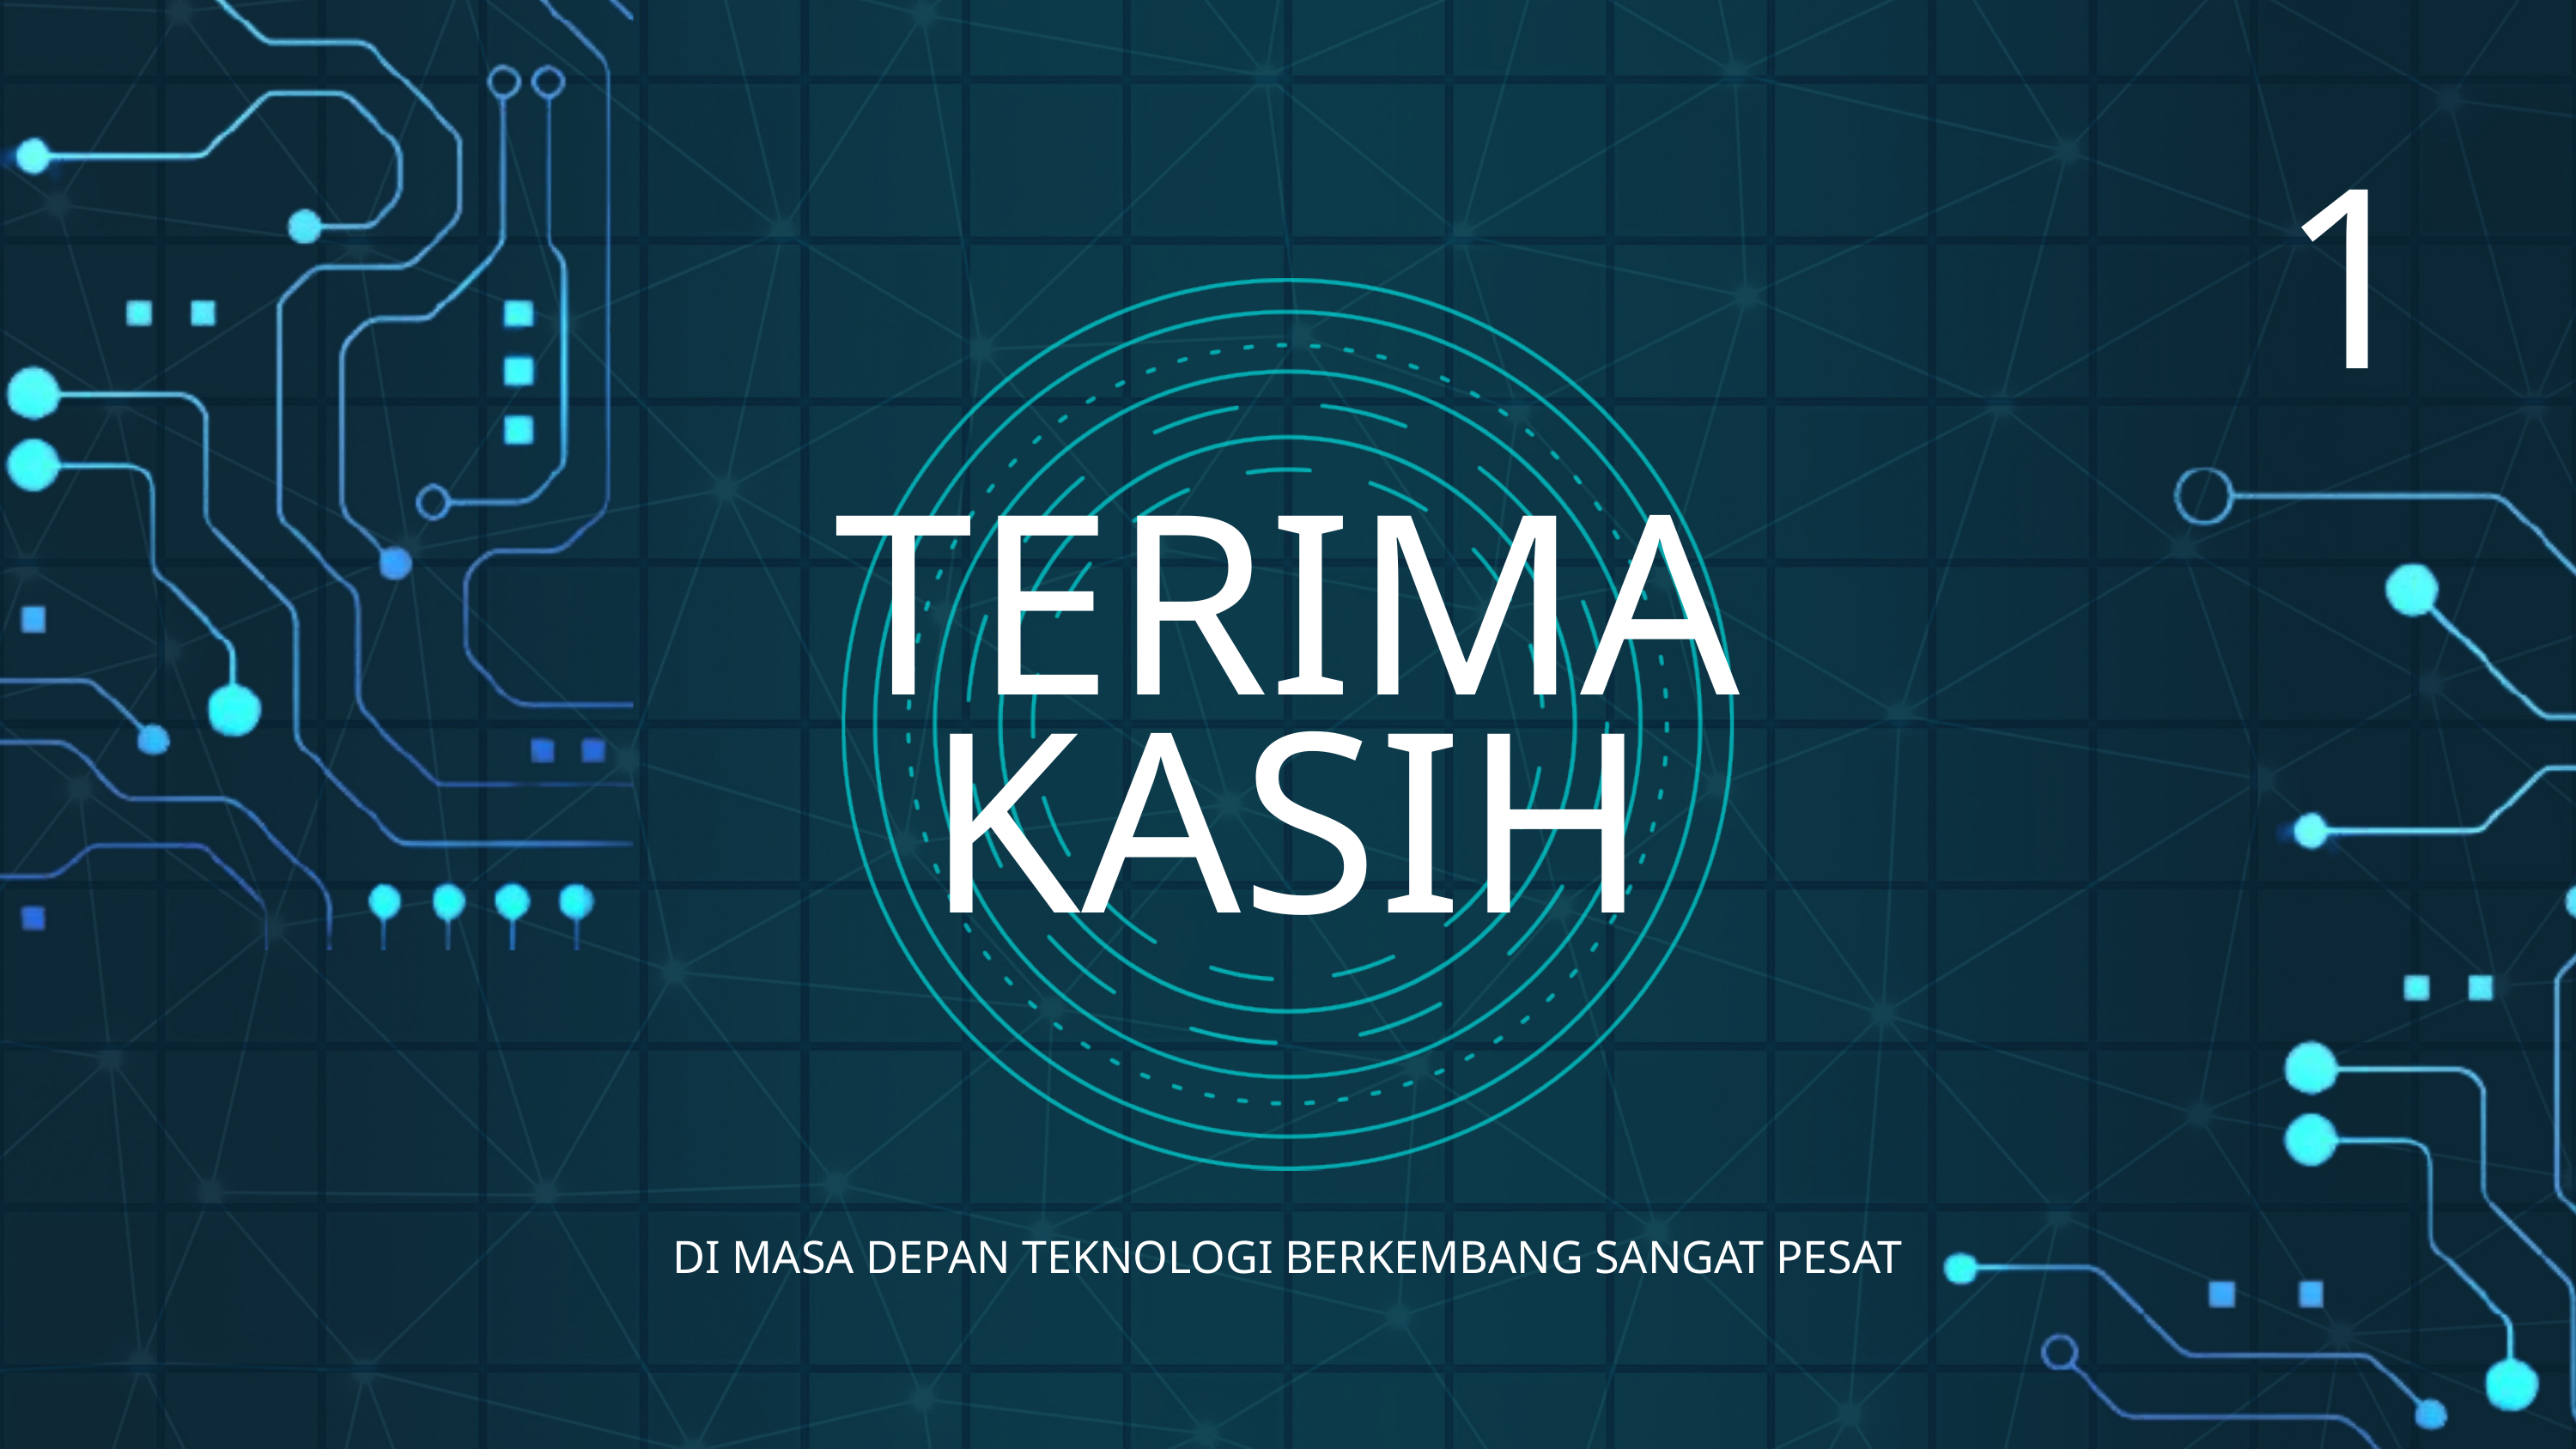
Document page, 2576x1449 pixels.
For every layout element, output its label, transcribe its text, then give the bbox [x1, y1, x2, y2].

text_box TERIMA KASIH [677, 527, 1899, 963]
text_box [0, 0, 638, 950]
text_box DI MASA DEPAN TEKNOLOGI BERKEMBANG SANGAT PESAT [646, 1219, 1929, 1282]
text_box [0, 0, 2576, 1449]
text_box 1 [2271, 68, 2432, 419]
text_box [1929, 465, 2576, 1449]
text_box [841, 278, 1735, 527]
text_box [841, 963, 1735, 1171]
